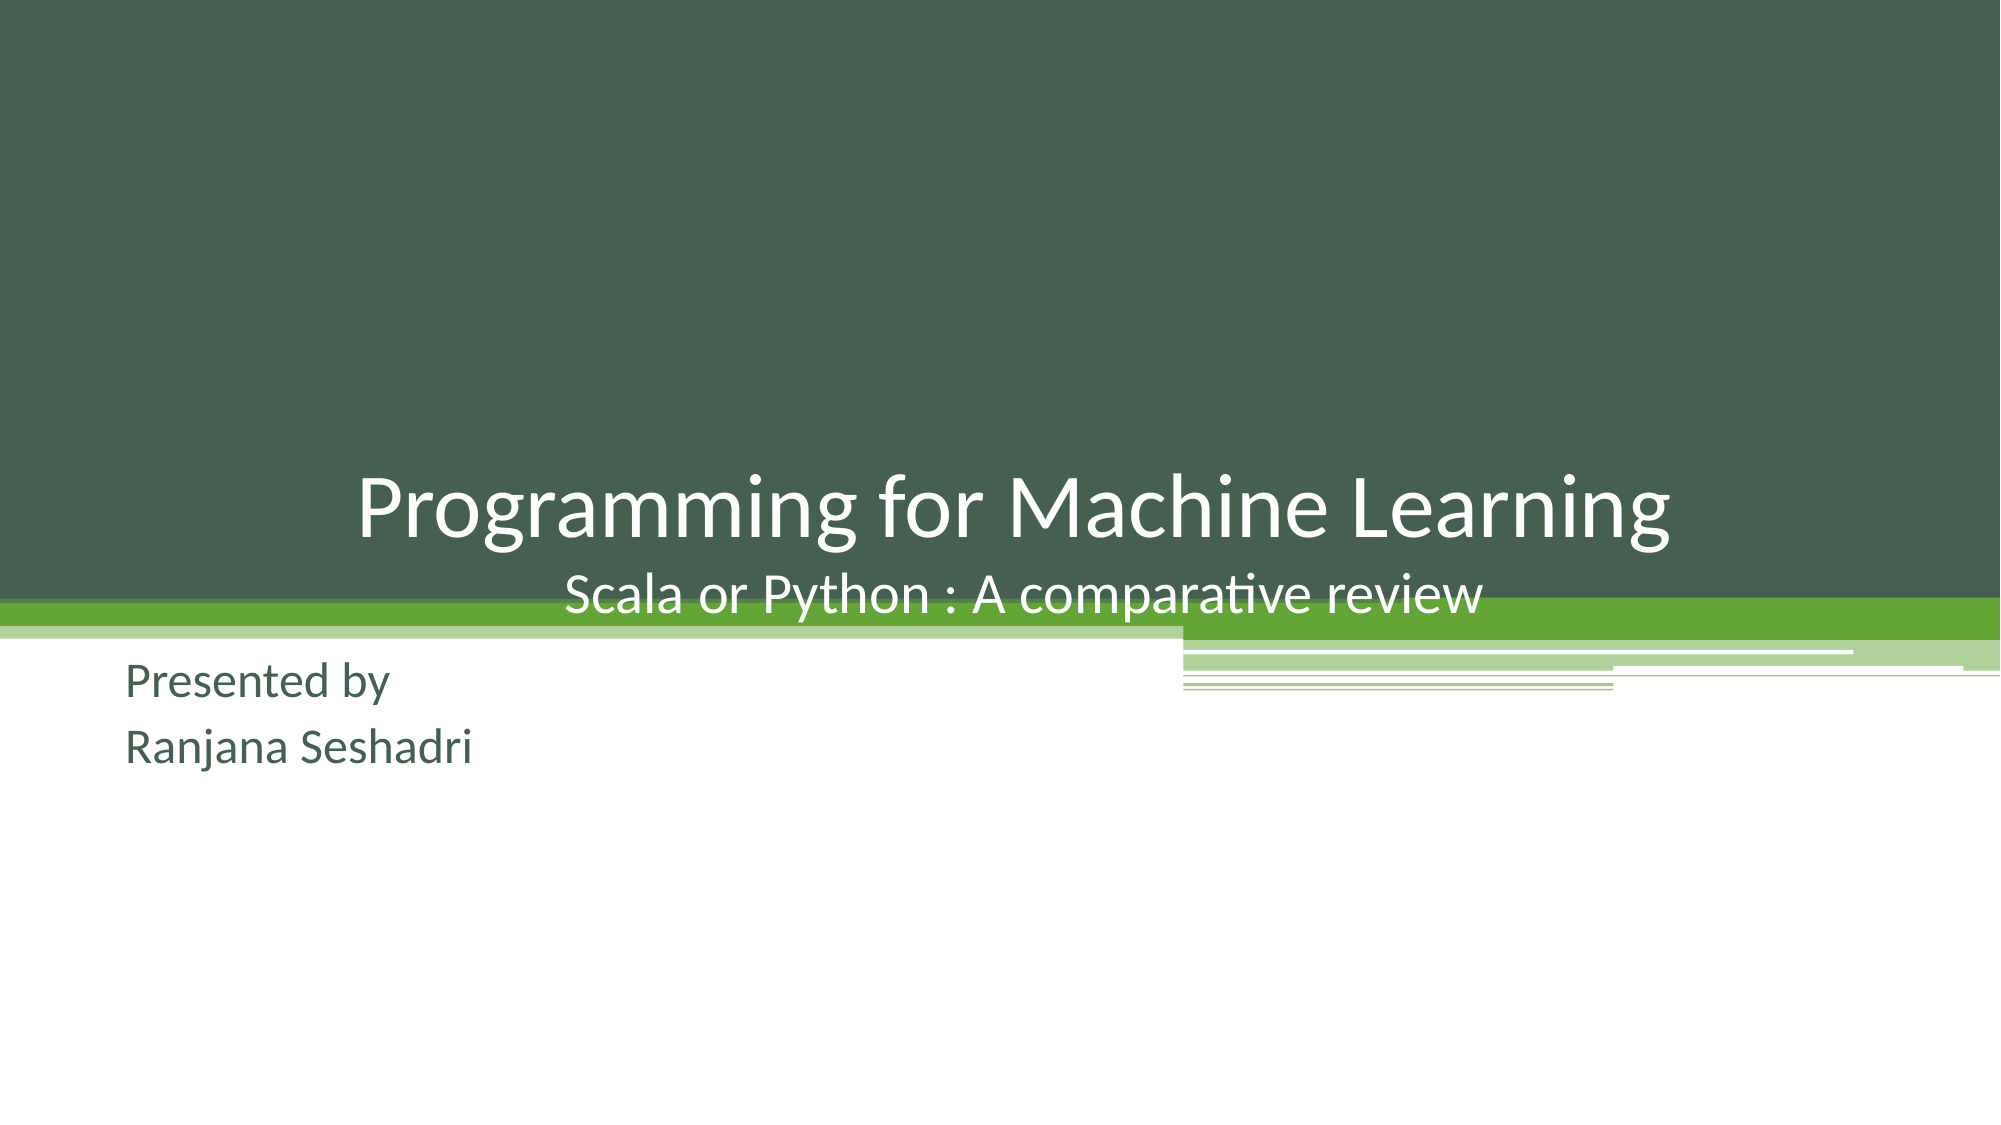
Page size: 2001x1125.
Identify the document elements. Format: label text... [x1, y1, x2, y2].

title Programming for Machine Learning Scala or Python : A comparative review [99, 391, 1950, 633]
subtitle Presented by Ranjana Seshadri [99, 639, 1184, 928]
